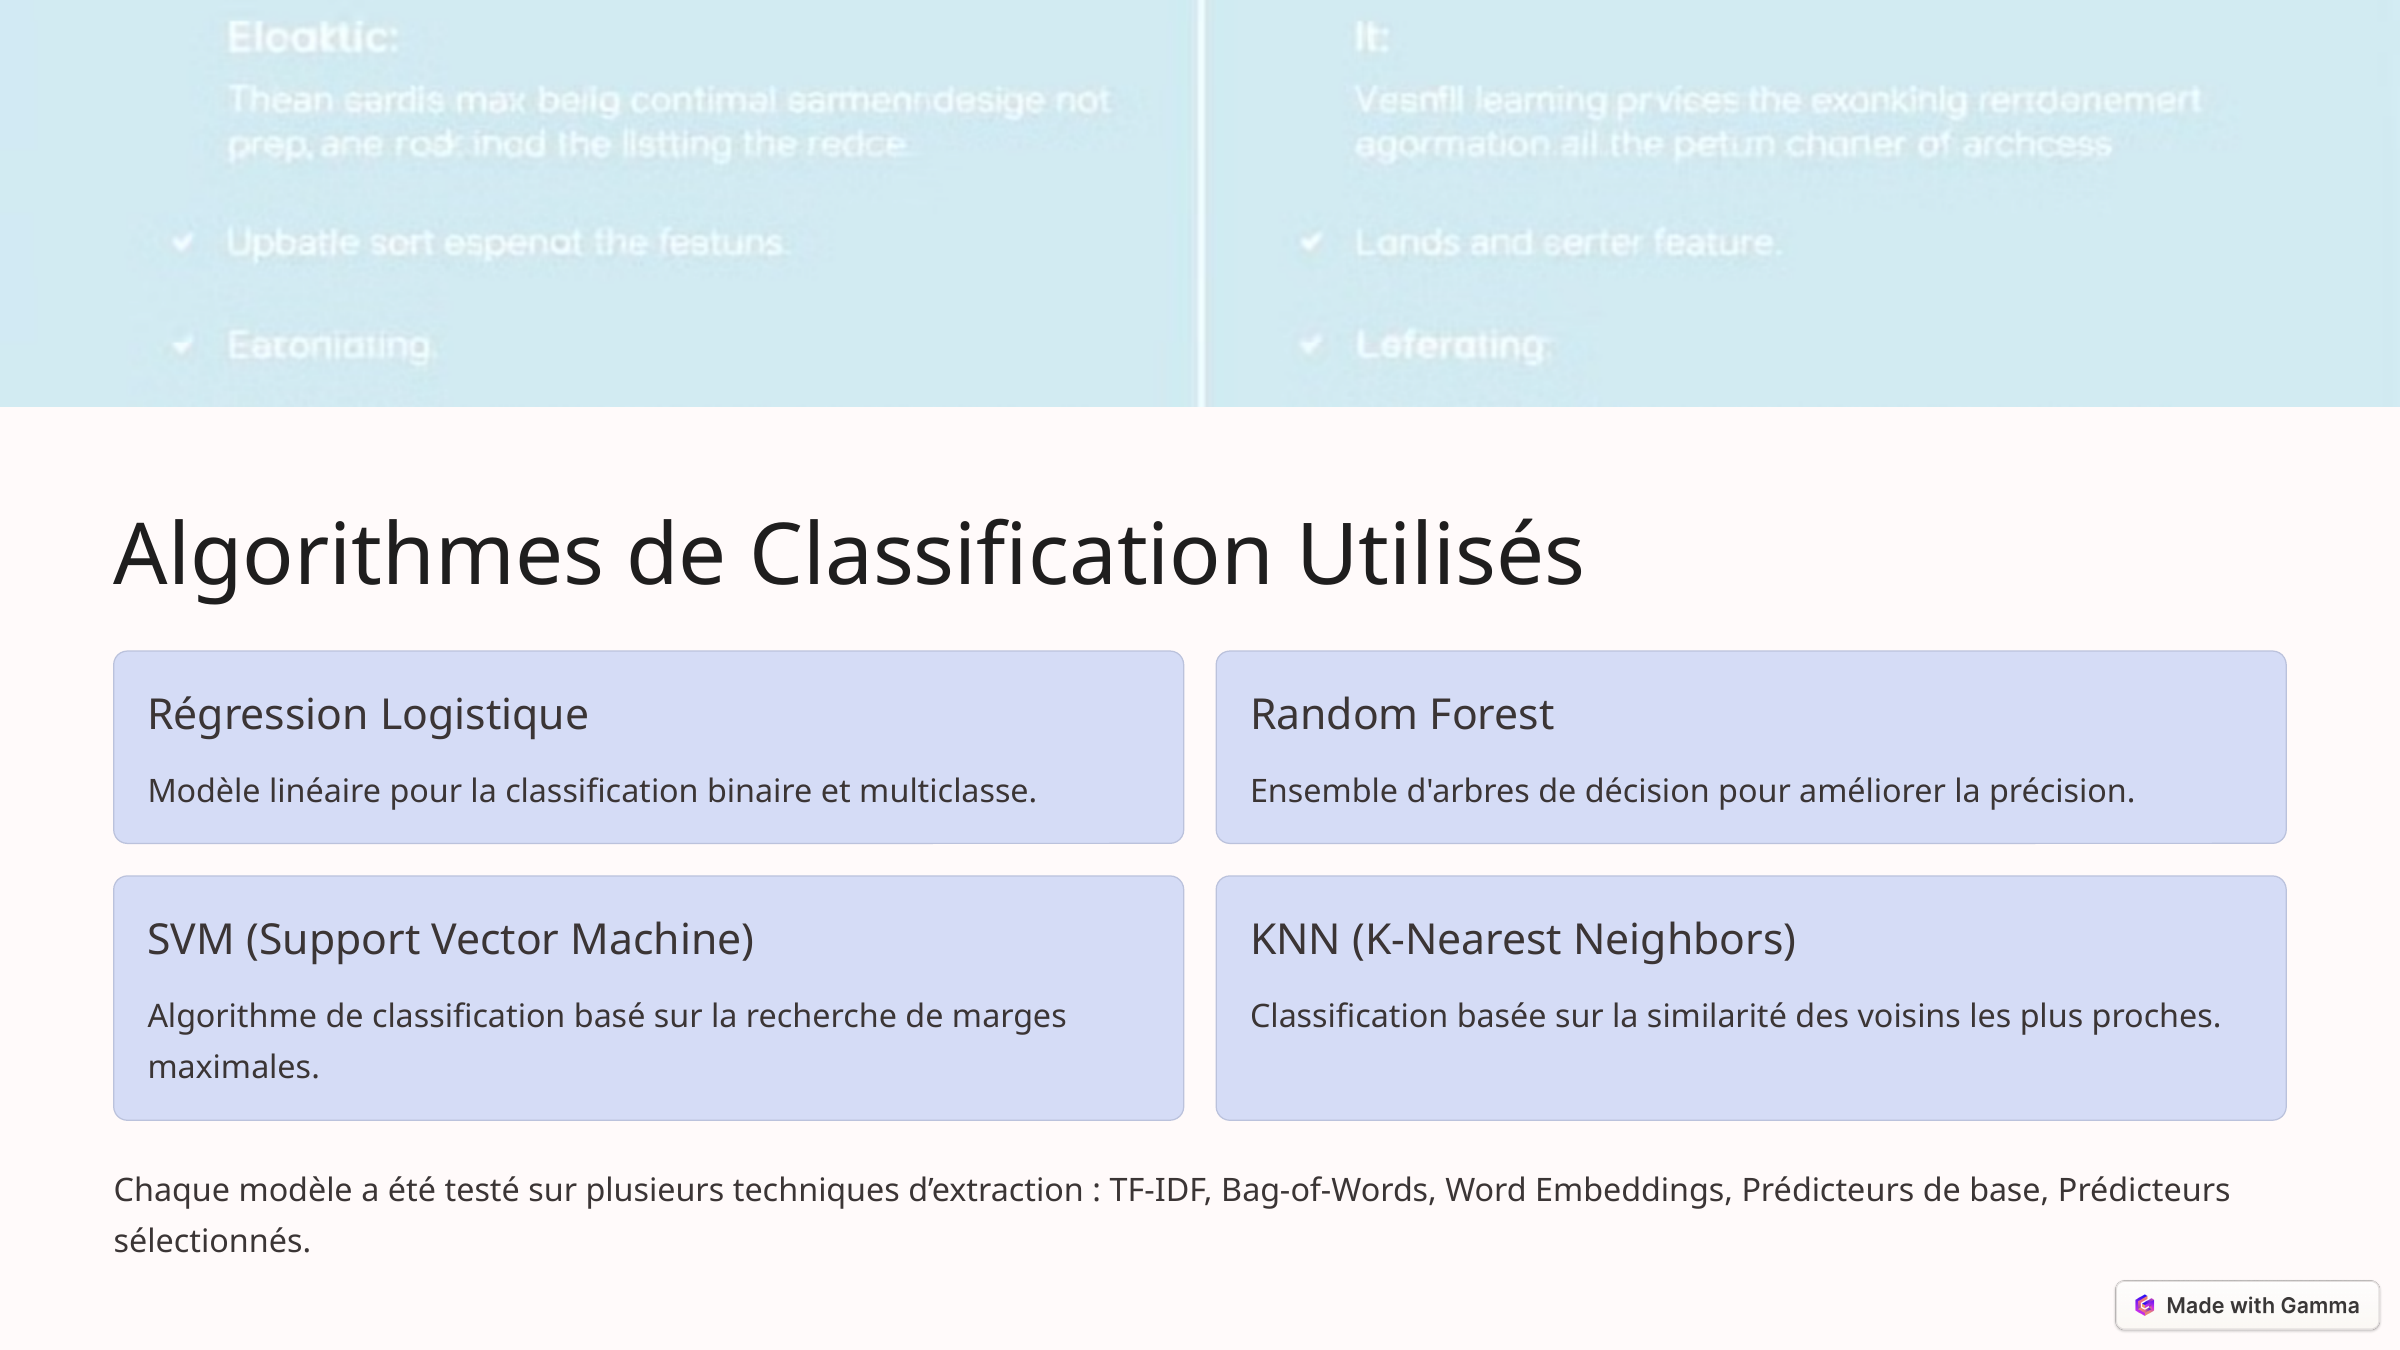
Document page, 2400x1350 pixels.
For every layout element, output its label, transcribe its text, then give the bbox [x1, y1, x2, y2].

text_box [1216, 651, 2287, 844]
text_box Classification basée sur la similarité des voisins les plus proches. [1249, 982, 2253, 1087]
text_box Algorithme de classification basé sur la recherche de marges maximales. [147, 982, 1150, 1087]
text_box [1216, 875, 2287, 1121]
picture [2106, 1271, 2389, 1339]
text_box Chaque modèle a été testé sur plusieurs techniques d’extraction : TF-IDF, Bag-of-Words, Word Embeddings, Prédicteurs de base, Prédicteurs sélectionnés. [113, 1156, 2287, 1261]
text_box Ensemble d'arbres de décision pour améliorer la précision. [1249, 757, 2253, 810]
text_box SVM (Support Vector Machine) [147, 909, 812, 964]
text_box Algorithmes de Classification Utilisés [113, 495, 1725, 603]
text_box [113, 875, 1184, 1121]
text_box [113, 651, 1184, 844]
text_box Régression Logistique [147, 684, 625, 739]
picture [0, 0, 2400, 407]
text_box Random Forest [1249, 684, 1678, 739]
text_box Modèle linéaire pour la classification binaire et multiclasse. [147, 757, 1150, 810]
text_box KNN (K-Nearest Neighbors) [1249, 909, 1839, 964]
